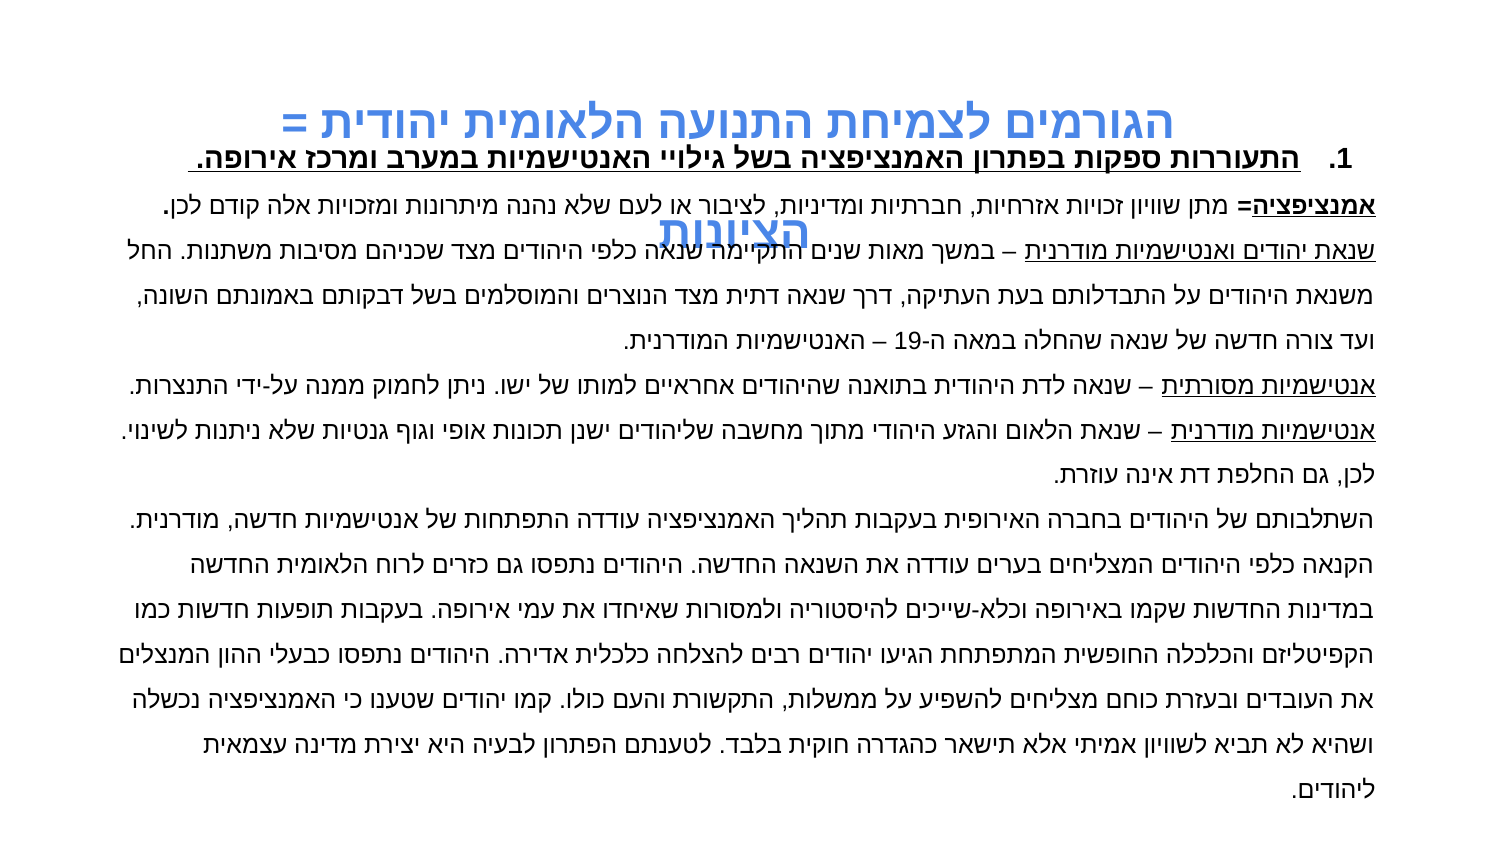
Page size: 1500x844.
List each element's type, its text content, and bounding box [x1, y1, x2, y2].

text_box הגורמים לצמיחת התנועה הלאומית יהודית = הציונות [205, 22, 1264, 127]
text_box התעוררות ספקות בפתרון האמנציפציה בשל גילויי האנטישמיות במערב ומרכז אירופה. אמנציפציה= מתן שוויון זכויות אזרחיות, חברתיות ומדיניות, לציבור או לעם שלא נהנה מיתרונות ומזכויות אלה קודם לכן. שנאת יהודים ואנטישמיות מודרנית – במשך מאות שנים התקיימה שנאה כלפי היהודים מצד שכניהם מסיבות משתנות. החל משנאת היהודים על התבדלותם בעת העתיקה, דרך שנאה דתית מצד הנוצרים והמוסלמים בשל דבקותם באמונתם השונה, ועד צורה חדשה של שנאה שהחלה במאה ה-19 – האנטישמיות המודרנית. אנטישמיות מסורתית – שנאה לדת היהודית בתואנה שהיהודים אחראיים למותו של ישו. ניתן לחמוק ממנה על-ידי התנצרות. אנטישמיות מודרנית – שנאת הלאום והגזע היהודי מתוך מחשבה שליהודים ישנן תכונות אופי וגוף גנטיות שלא ניתנות לשינוי. לכן, גם החלפת דת אינה עוזרת. השתלבותם של היהודים בחברה האירופית בעקבות תהליך האמנציפציה עודדה התפתחות של אנטישמיות חדשה, מודרנית. הקנאה כלפי היהודים המצליחים בערים עודדה את השנאה החדשה. היהודים נתפסו גם כזרים לרוח הלאומית החדשה במדינות החדשות שקמו באירופה וכלא-שייכים להיסטוריה ולמסורות שאיחדו את עמי אירופה. בעקבות תופעות חדשות כמו הקפיטליזם והכלכלה החופשית המתפתחת הגיעו יהודים רבים להצלחה כלכלית אדירה. היהודים נתפסו כבעלי ההון המנצלים את העובדים ובעזרת כוחם מצליחים להשפיע על ממשלות, התקשורת והעם כולו. קמו יהודים שטענו כי האמנציפציה נכשלה ושהיא לא תביא לשוויון אמיתי אלא תישאר כהגדרה חוקית בלבד. לטענתם הפתרון לבעיה היא יצירת מדינה עצמאית ליהודים. [102, 127, 1391, 799]
